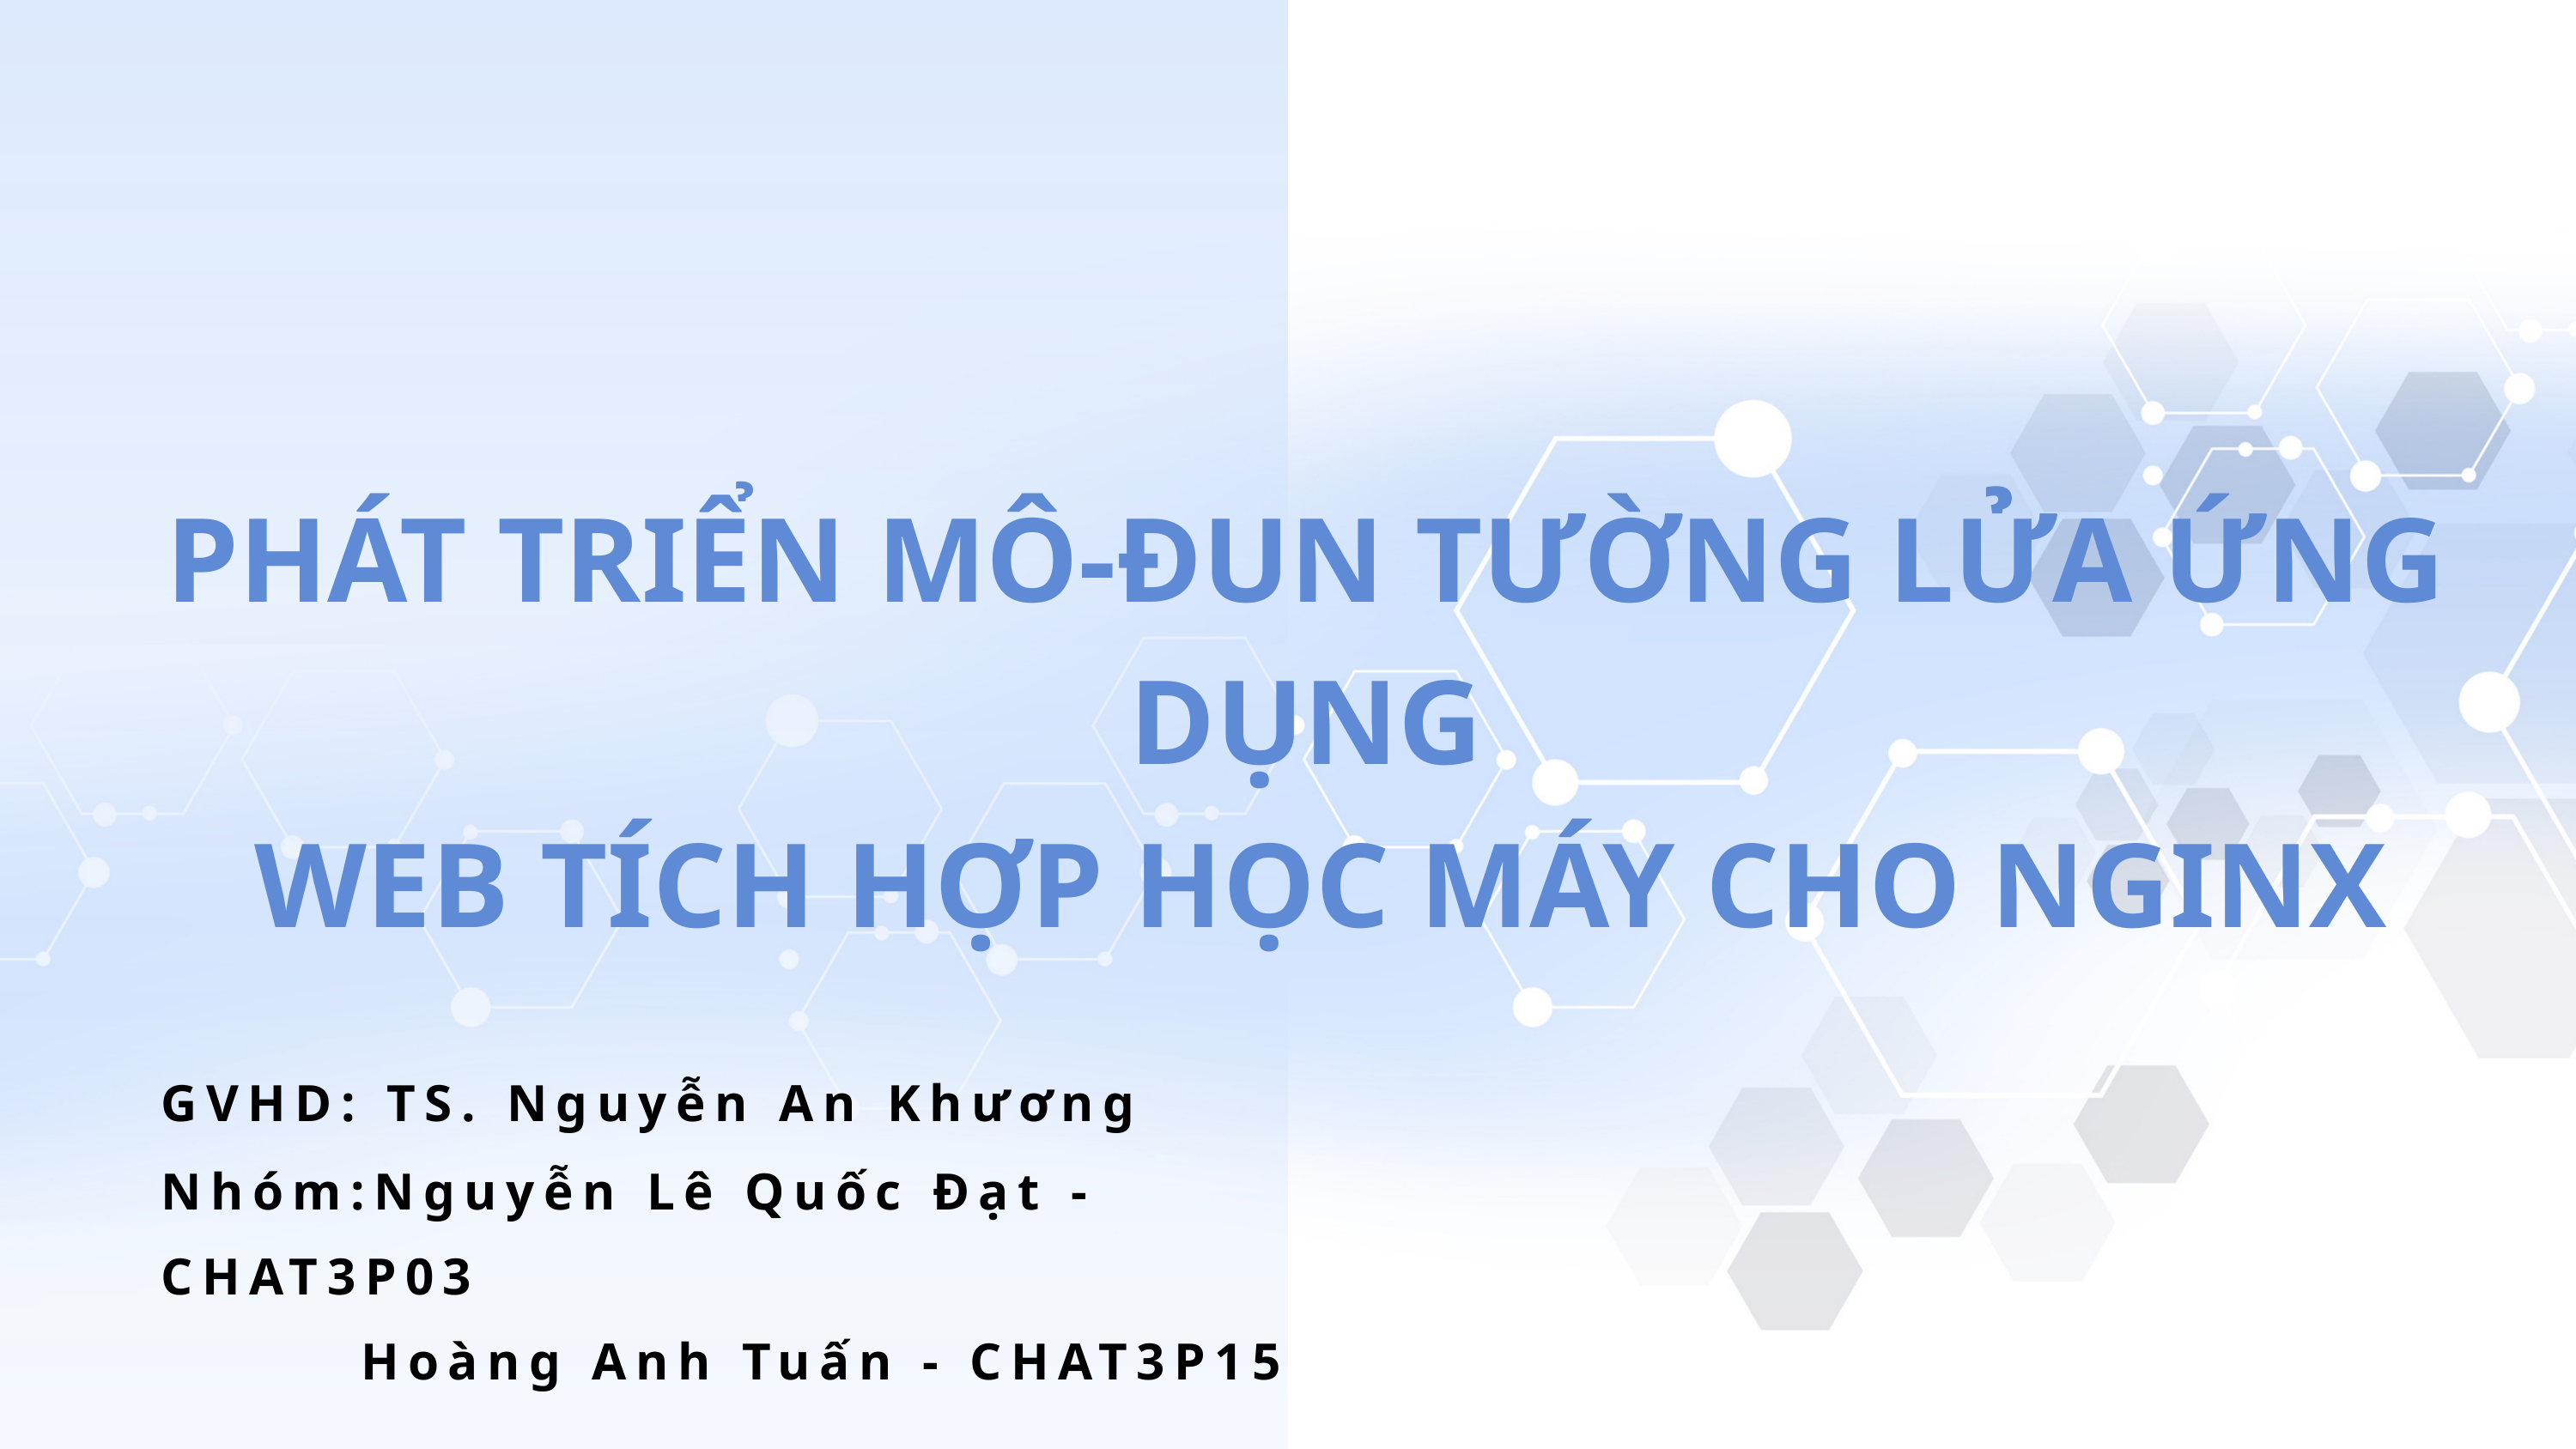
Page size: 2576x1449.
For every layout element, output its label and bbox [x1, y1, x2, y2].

text_box [0, 0, 2576, 1449]
text_box [161, 1134, 2512, 1333]
text_box [144, 488, 2469, 841]
text_box [161, 1041, 2576, 1161]
